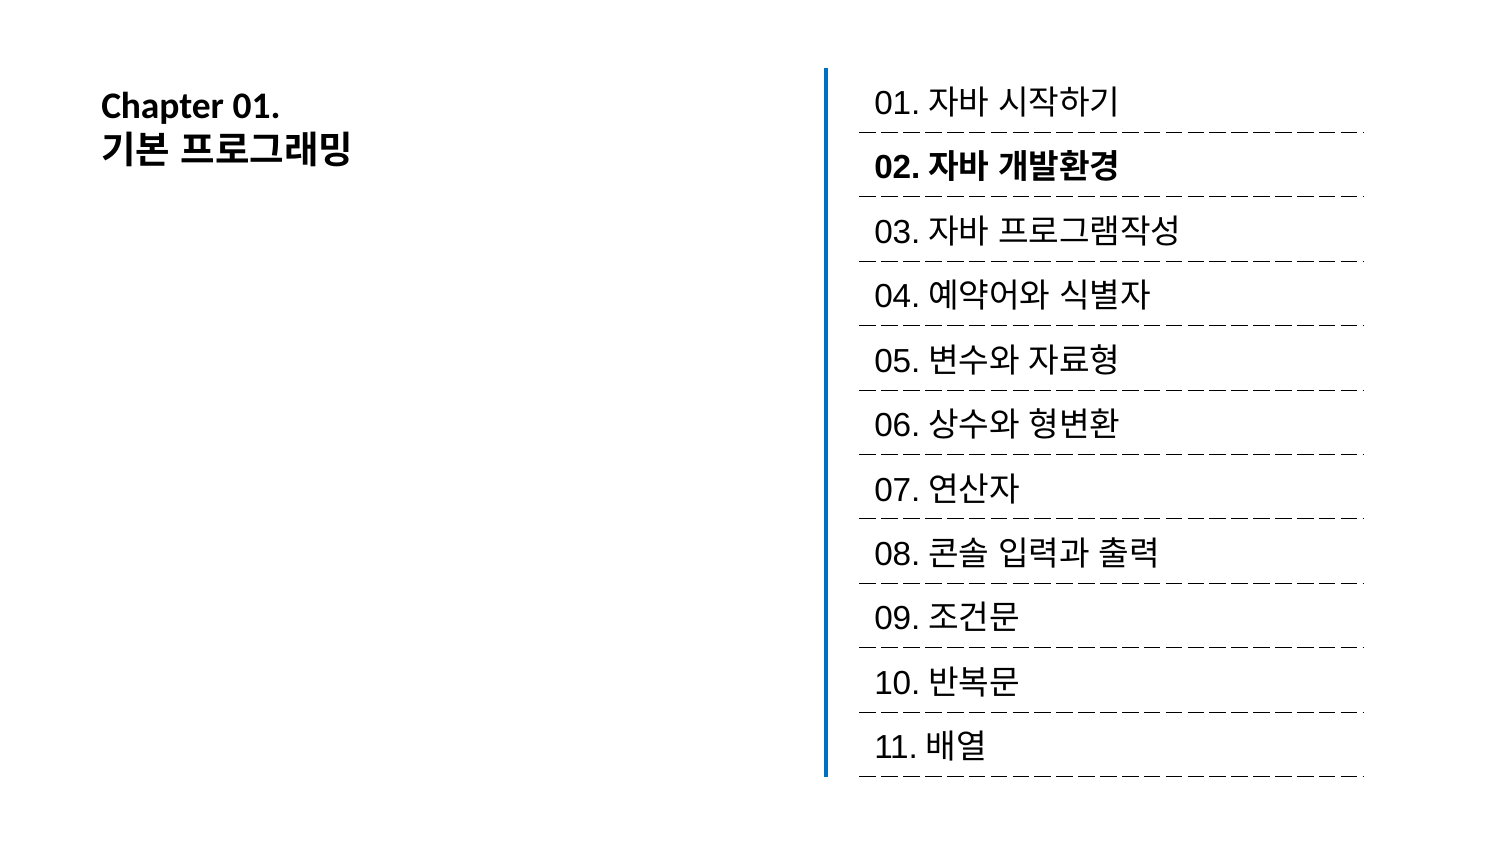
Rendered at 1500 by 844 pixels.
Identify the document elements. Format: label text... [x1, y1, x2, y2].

table_cell 03.자바 프로그램작성 [859, 197, 1364, 261]
table_cell 10.반복문 [859, 648, 1364, 712]
table_cell 07.연산자 [859, 454, 1364, 519]
table_cell 04.예약어와 식별자 [859, 261, 1364, 325]
title Chapter 01. 기본 프로그래밍 [86, 76, 713, 175]
table_cell 09.조건문 [859, 583, 1364, 648]
table_cell 06.상수와 형변환 [859, 390, 1364, 454]
table_cell 02.자바 개발환경 [859, 132, 1364, 197]
table_cell 05.변수와 자료형 [859, 325, 1364, 390]
table_cell 11.배열 [859, 712, 1364, 776]
table_cell 08.콘솔 입력과 출력 [859, 519, 1364, 583]
table_header 01.자바 시작하기 [859, 68, 1364, 132]
